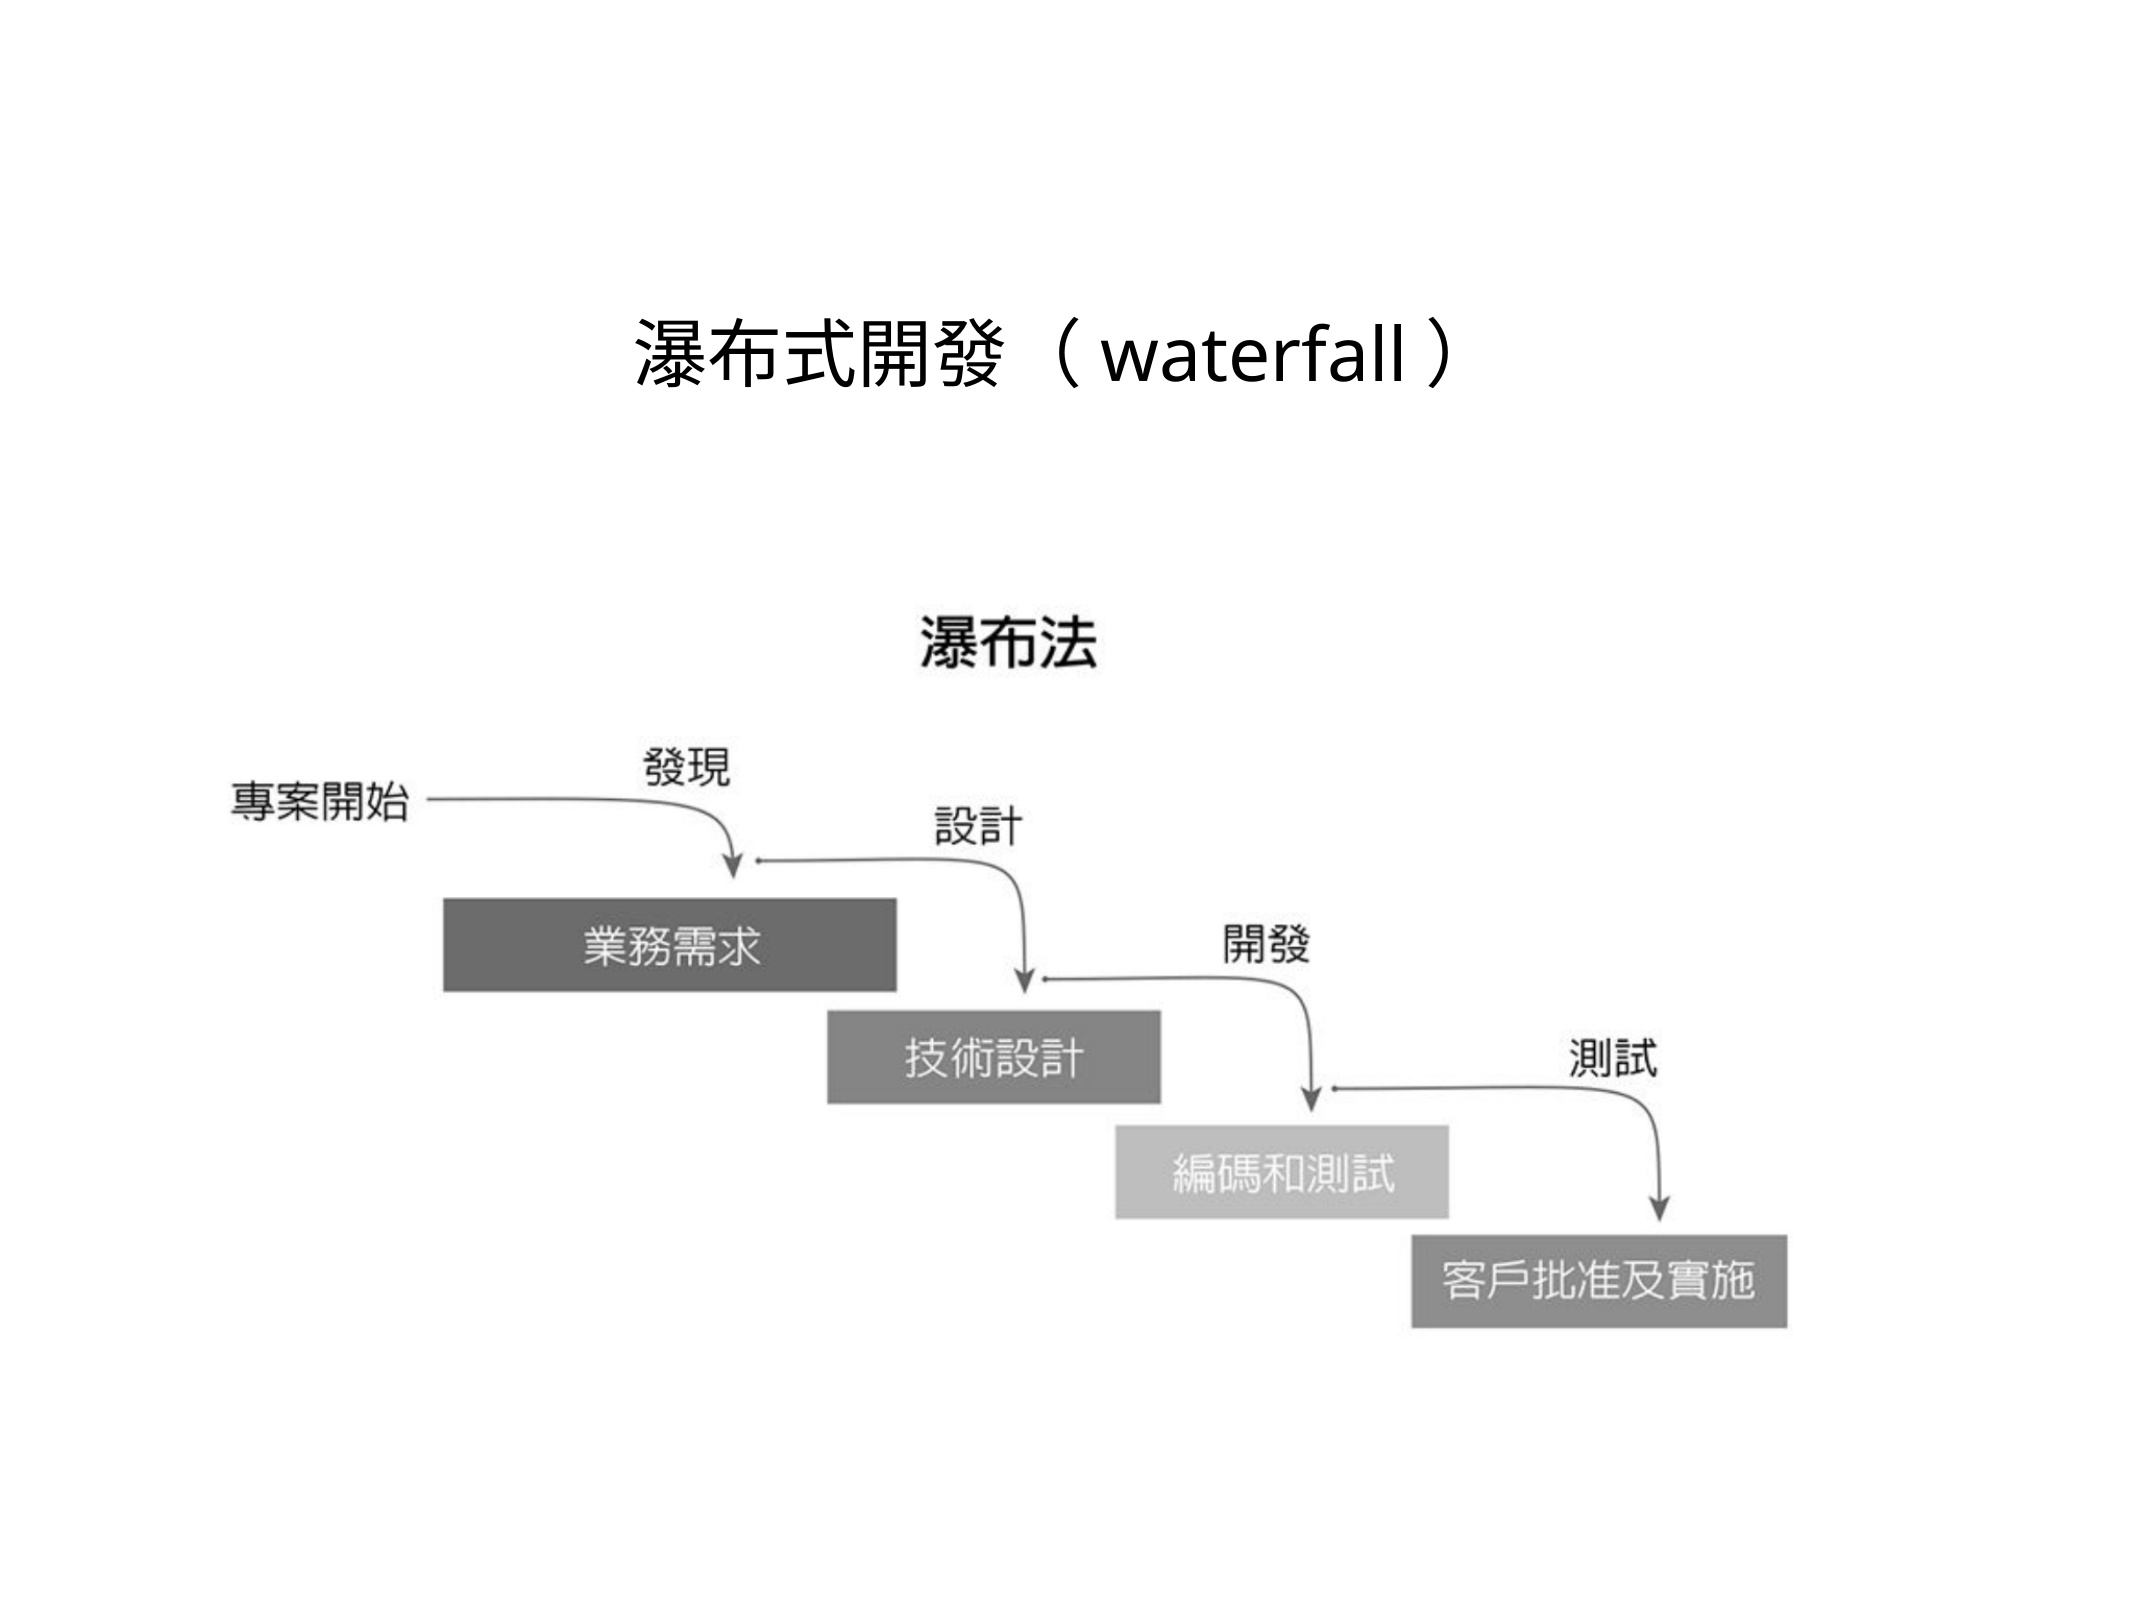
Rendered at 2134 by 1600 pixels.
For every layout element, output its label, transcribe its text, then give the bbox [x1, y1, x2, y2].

picture [174, 579, 1959, 1455]
title 瀑布式開發（waterfall） [207, 243, 1926, 406]
